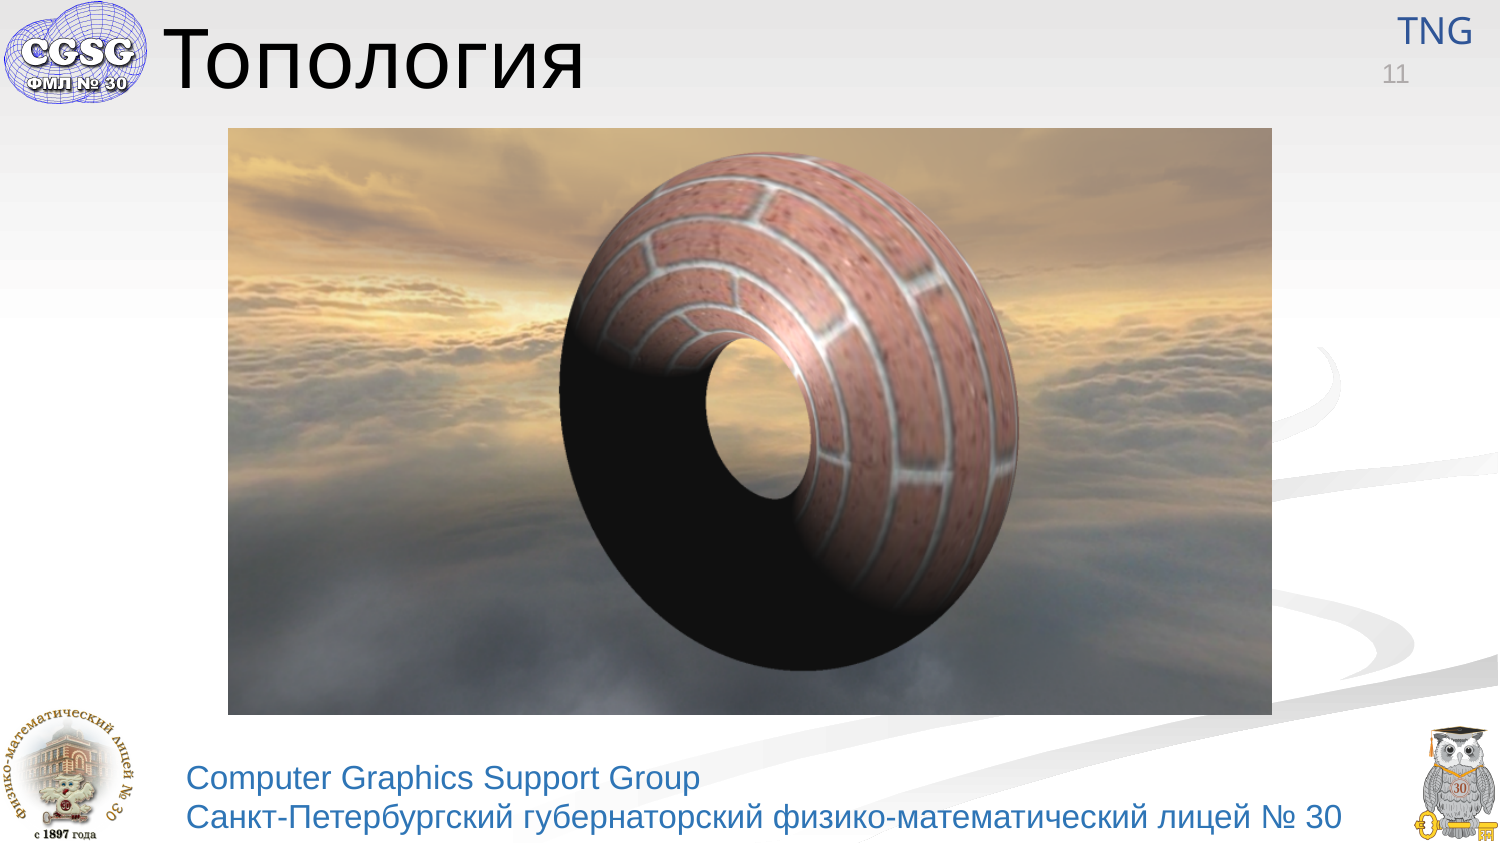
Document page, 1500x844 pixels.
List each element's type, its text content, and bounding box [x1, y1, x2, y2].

picture [0, 686, 156, 844]
title Топология [149, 9, 1397, 114]
picture [1414, 726, 1498, 841]
picture [228, 128, 1272, 715]
picture [4, 1, 147, 104]
